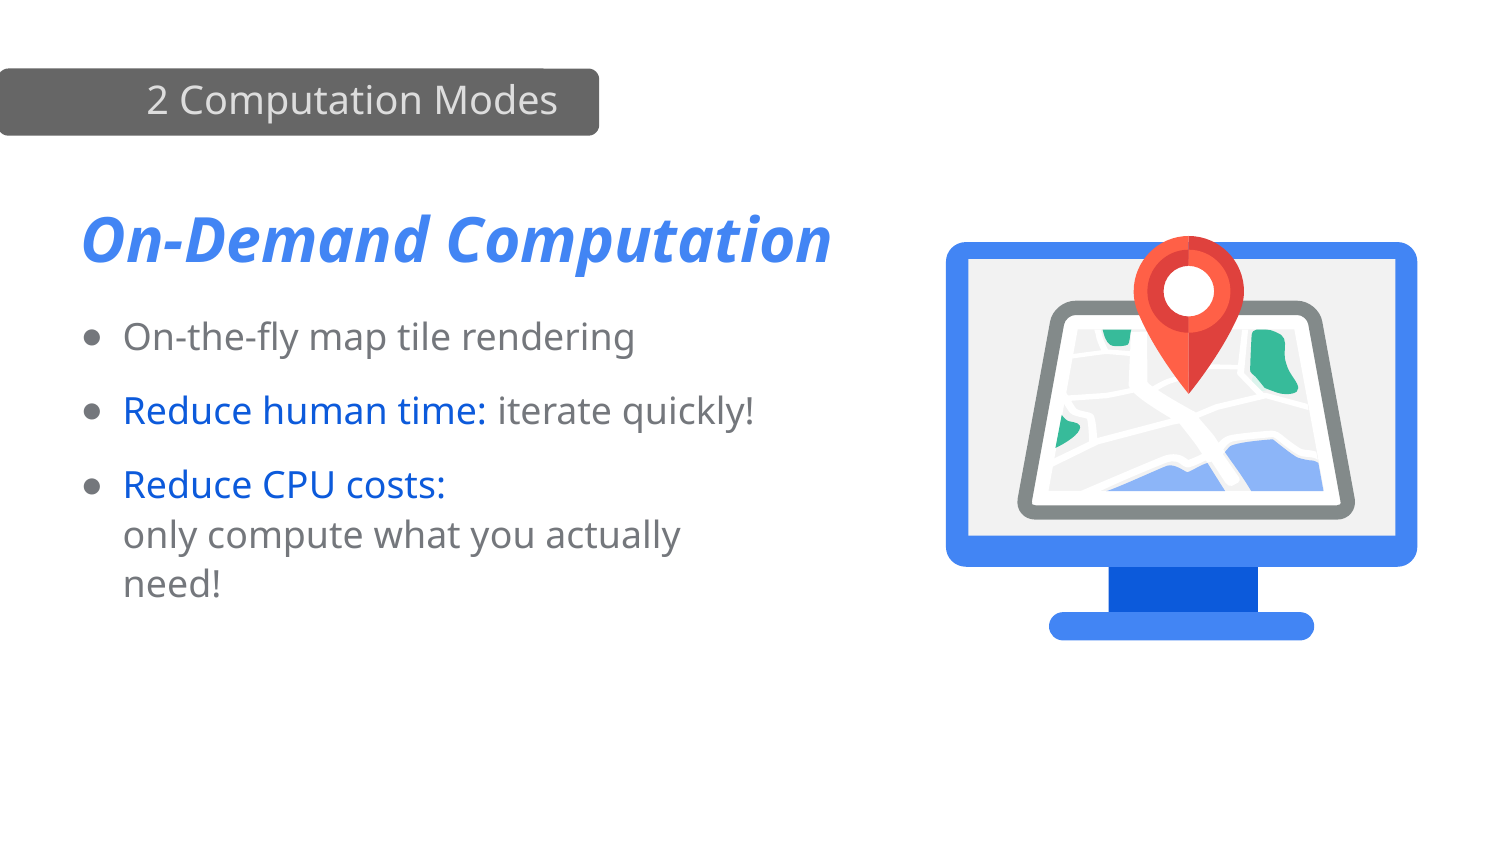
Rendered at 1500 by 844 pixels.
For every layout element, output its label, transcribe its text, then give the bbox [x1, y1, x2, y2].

list On-the-fly map tile rendering Reduce human time: iterate quickly! Reduce CPU costs: only compute what you actually need! [75, 305, 777, 807]
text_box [945, 235, 1418, 641]
text_box 2 Computation Modes [0, 68, 600, 136]
list On-Demand Computation [75, 196, 858, 275]
list Batch Computation [858, 196, 1392, 318]
